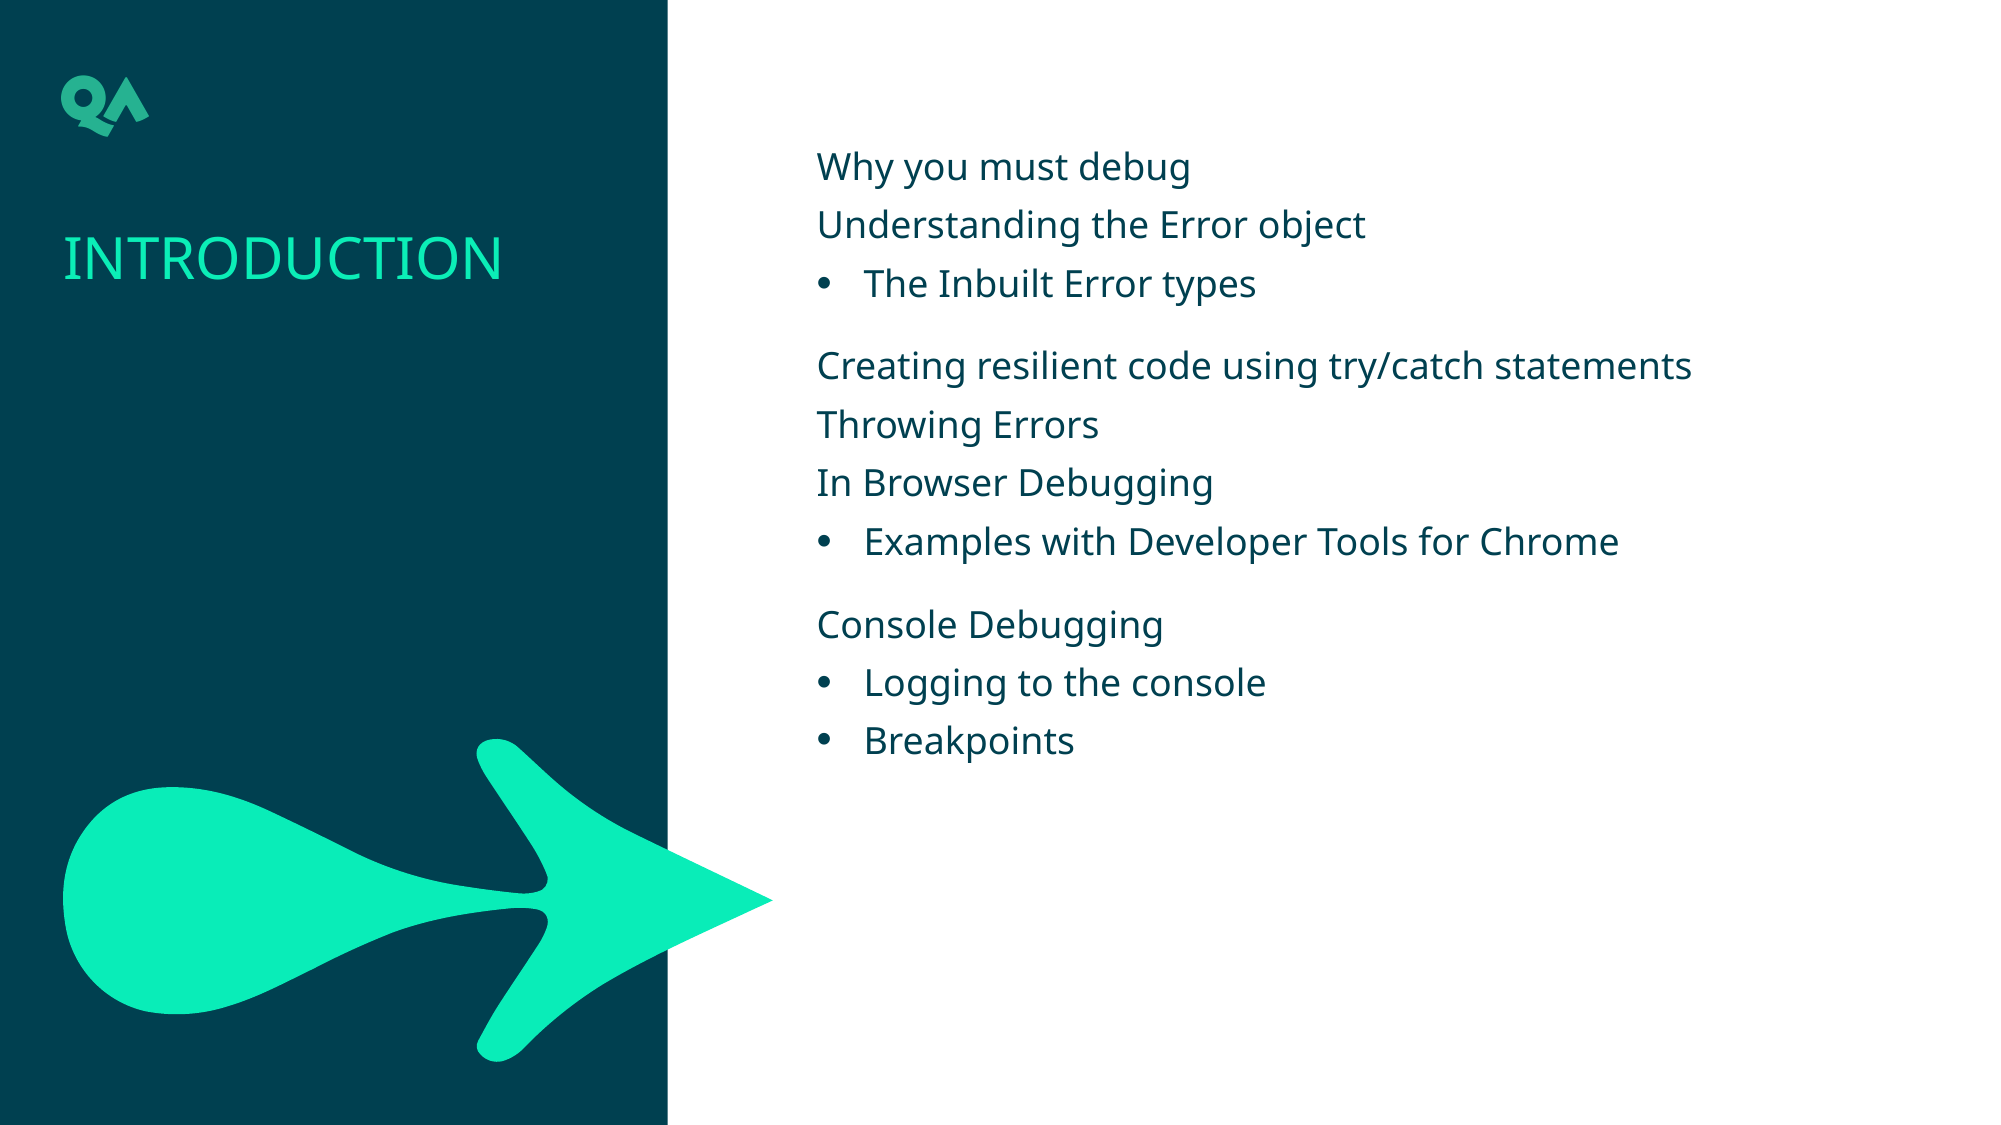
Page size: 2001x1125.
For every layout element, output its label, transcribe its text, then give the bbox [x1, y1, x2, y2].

list Why you must debug Understanding the Error object The Inbuilt Error types Creating resilient code using try/catch statements Throwing Errors In Browser Debugging Examples with Developer Tools for Chrome Console Debugging Logging to the console Breakpoints [816, 142, 1928, 983]
list INTRODUCTION [63, 221, 628, 673]
